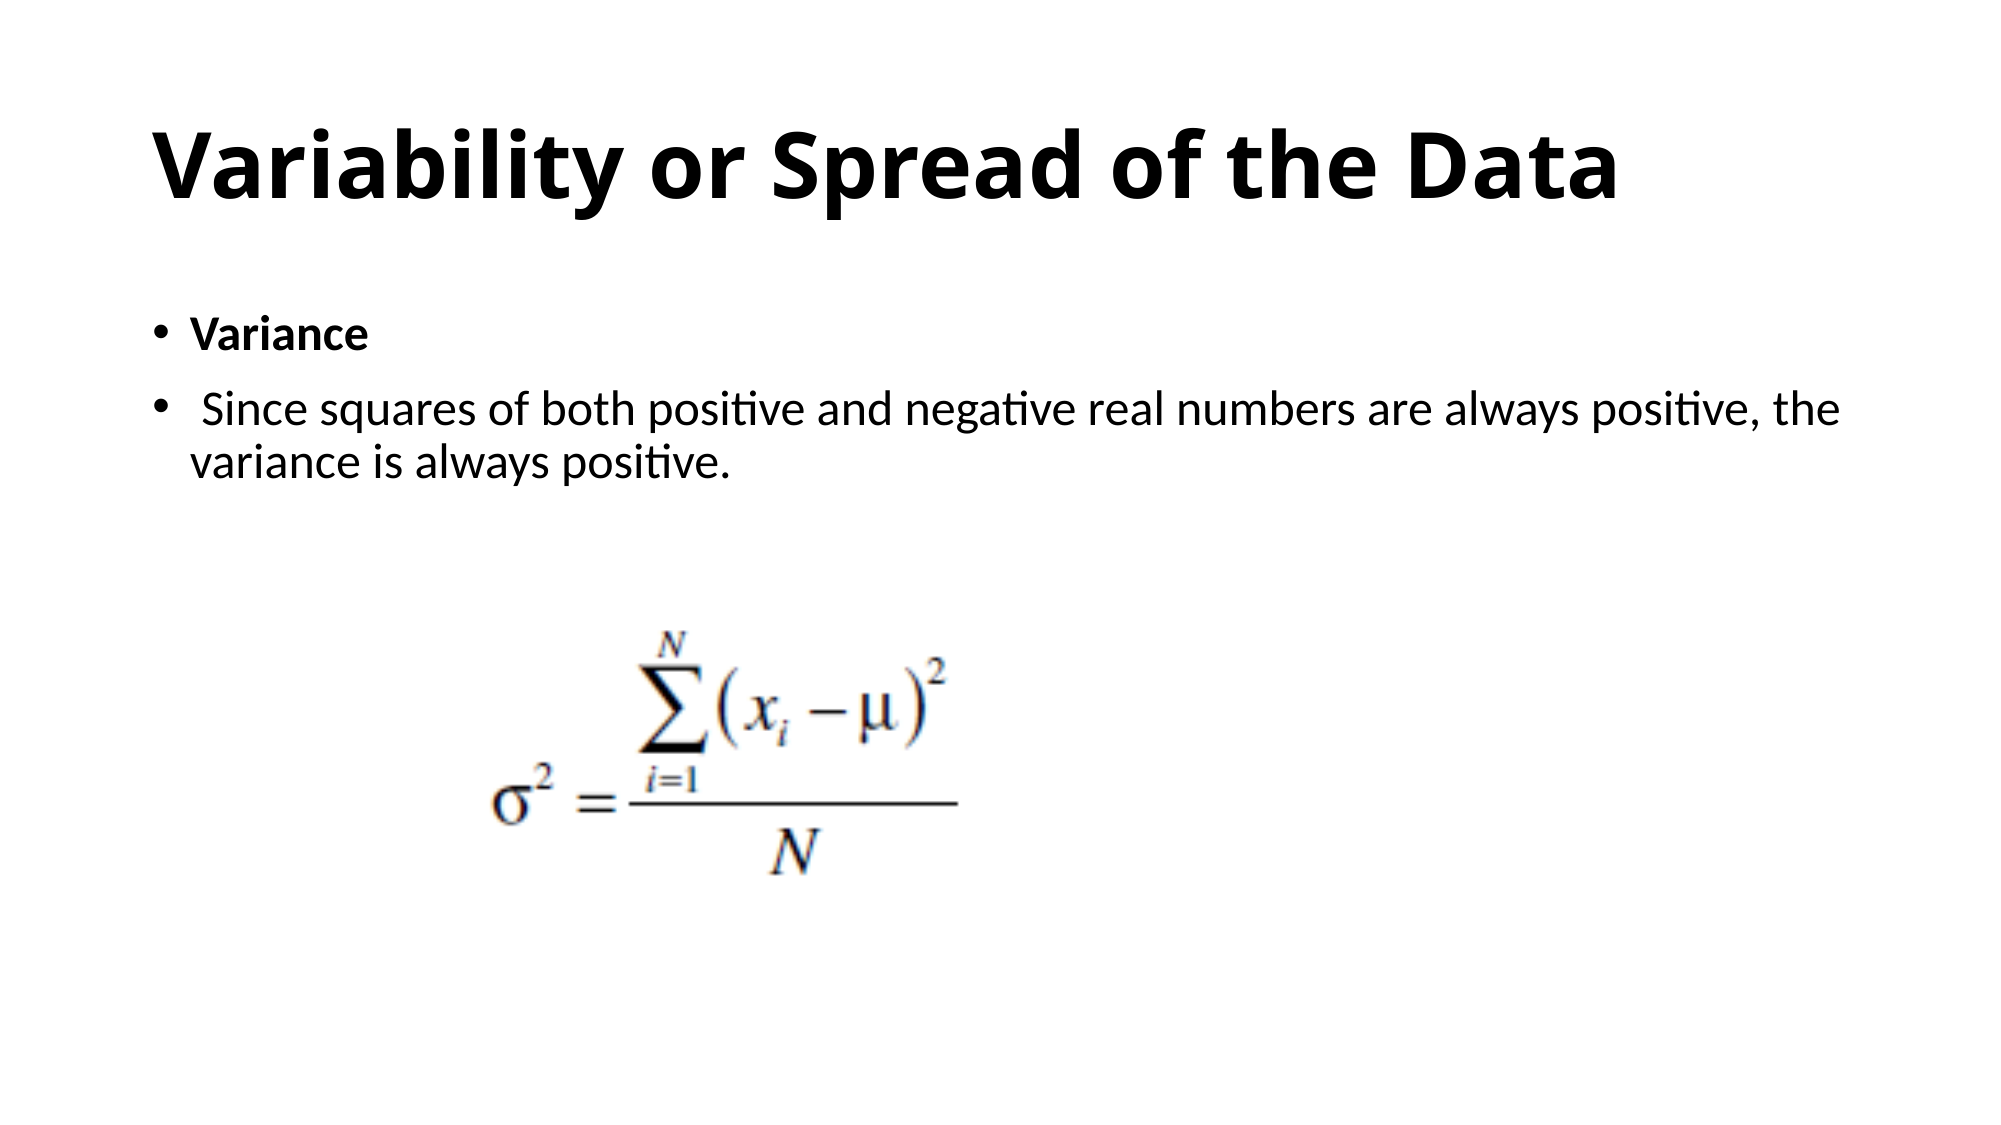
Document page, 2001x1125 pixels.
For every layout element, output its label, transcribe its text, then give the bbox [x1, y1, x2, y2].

title Variability or Spread of the Data [137, 59, 1863, 278]
picture [423, 606, 1028, 902]
list Variance Since squares of both positive and negative real numbers are always positive, the variance is always positive. [137, 299, 1863, 385]
